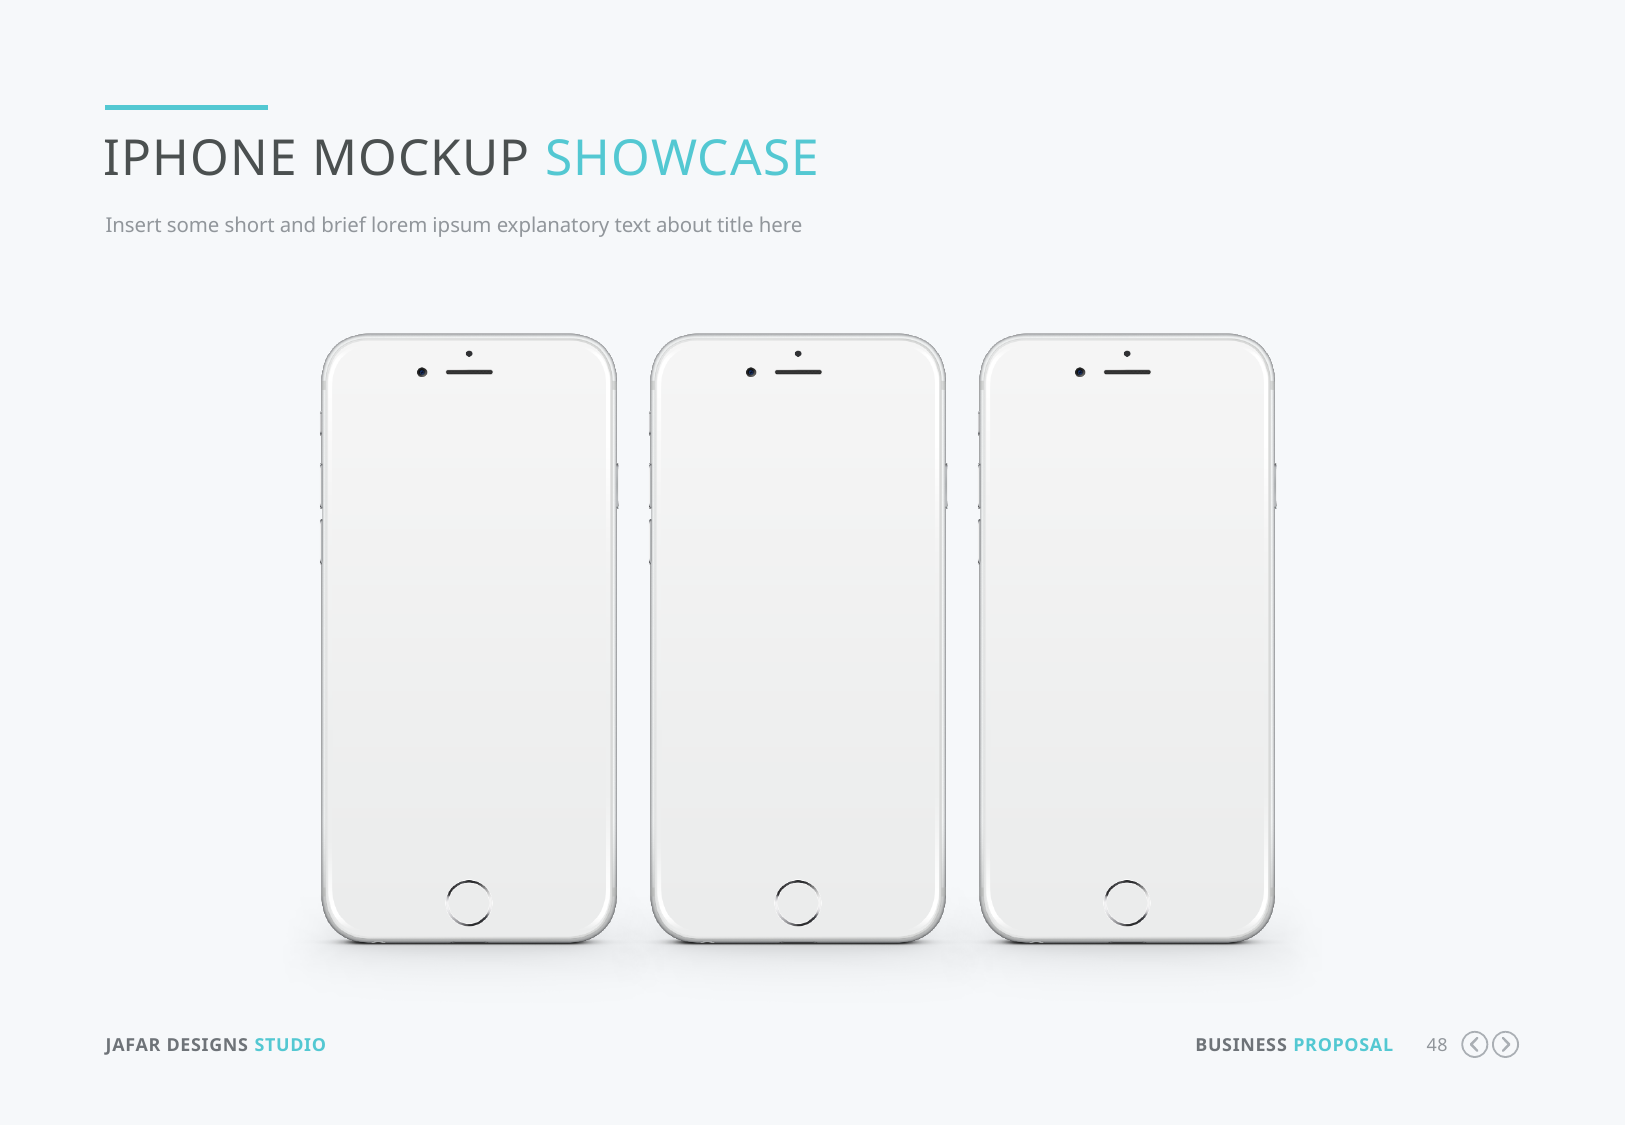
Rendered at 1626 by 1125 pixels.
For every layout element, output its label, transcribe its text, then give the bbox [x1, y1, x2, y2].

list iPhone Mockup Showcase [103, 125, 1518, 184]
picture [216, 280, 1380, 1019]
list Insert some short and brief lorem ipsum explanatory text about title here [105, 209, 1519, 241]
